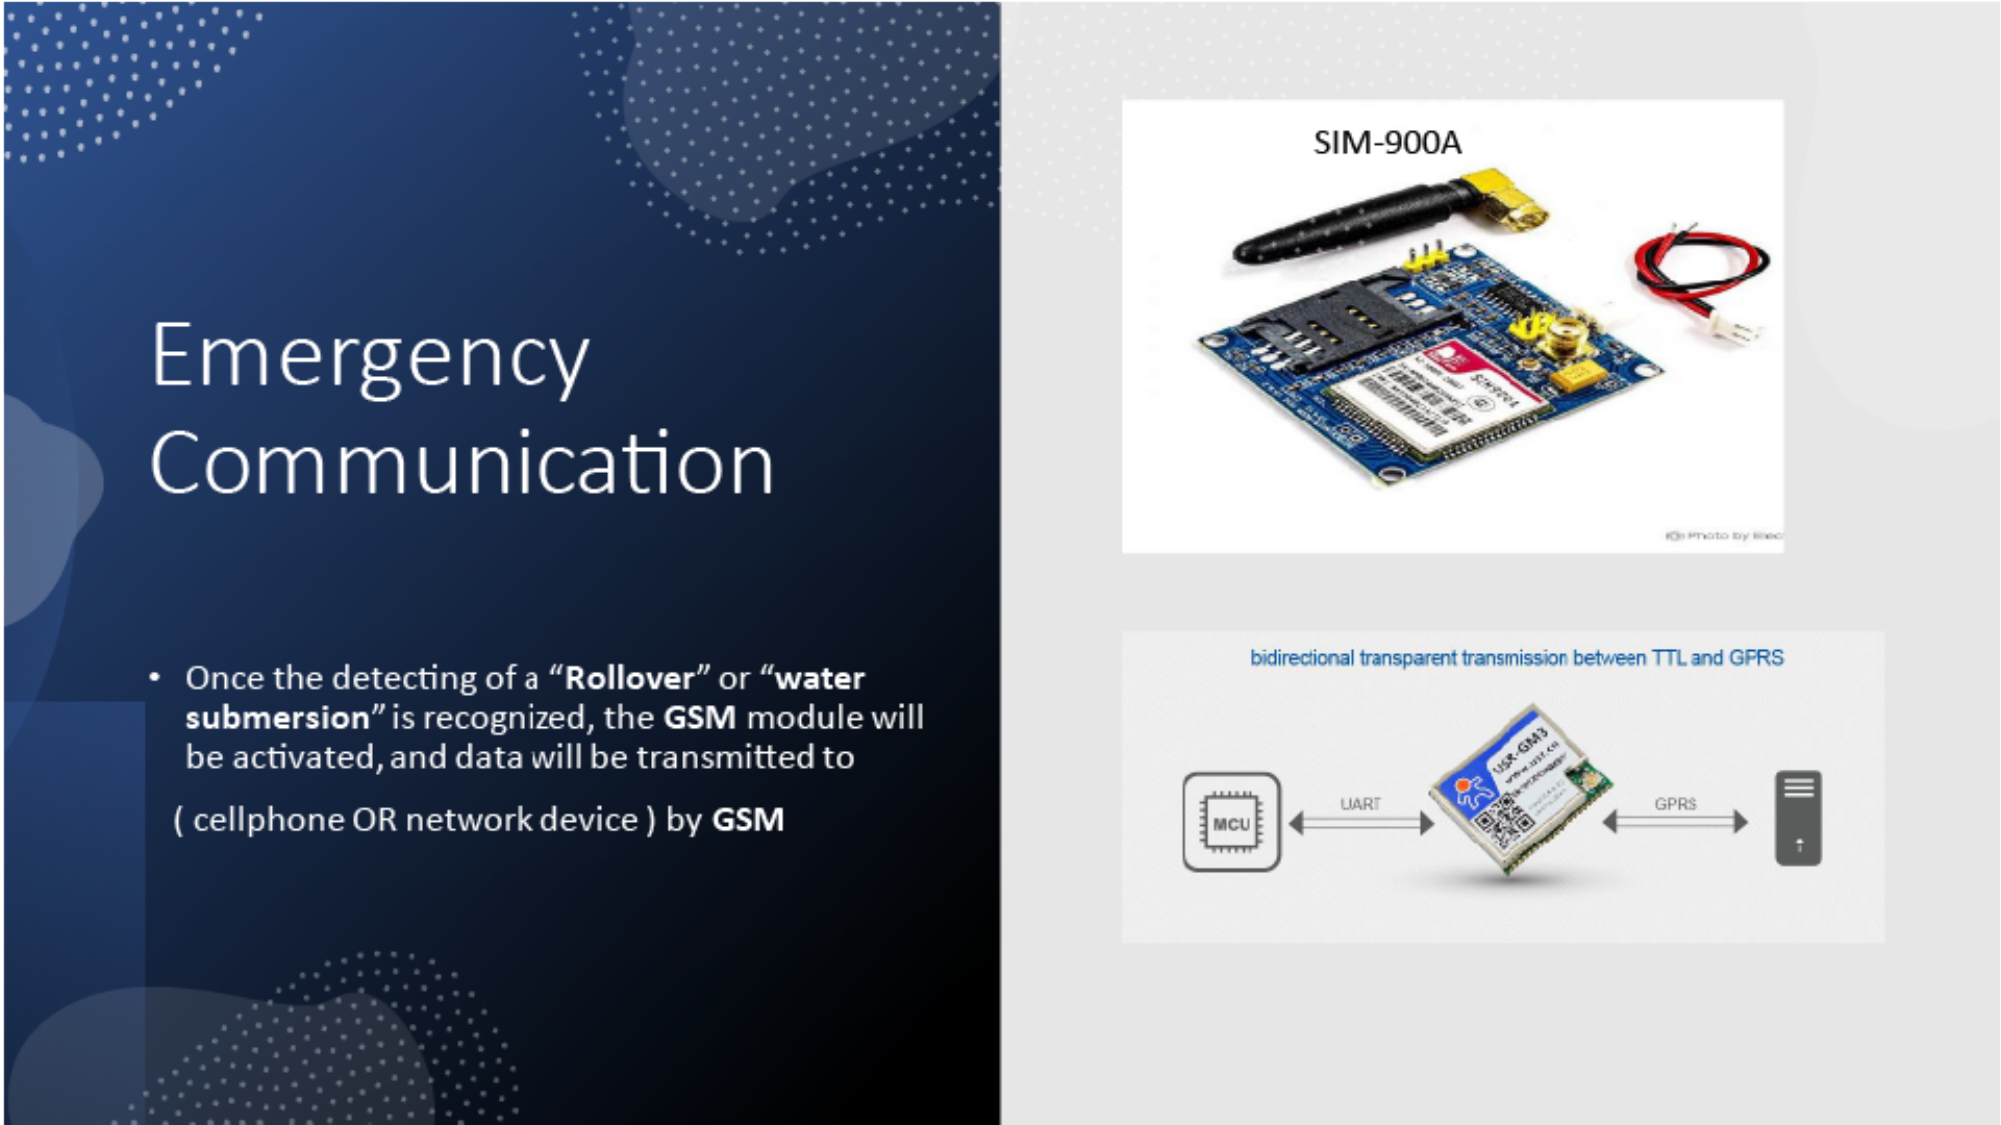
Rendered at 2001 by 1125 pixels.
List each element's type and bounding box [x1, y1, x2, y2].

list [0, 0, 2000, 1125]
